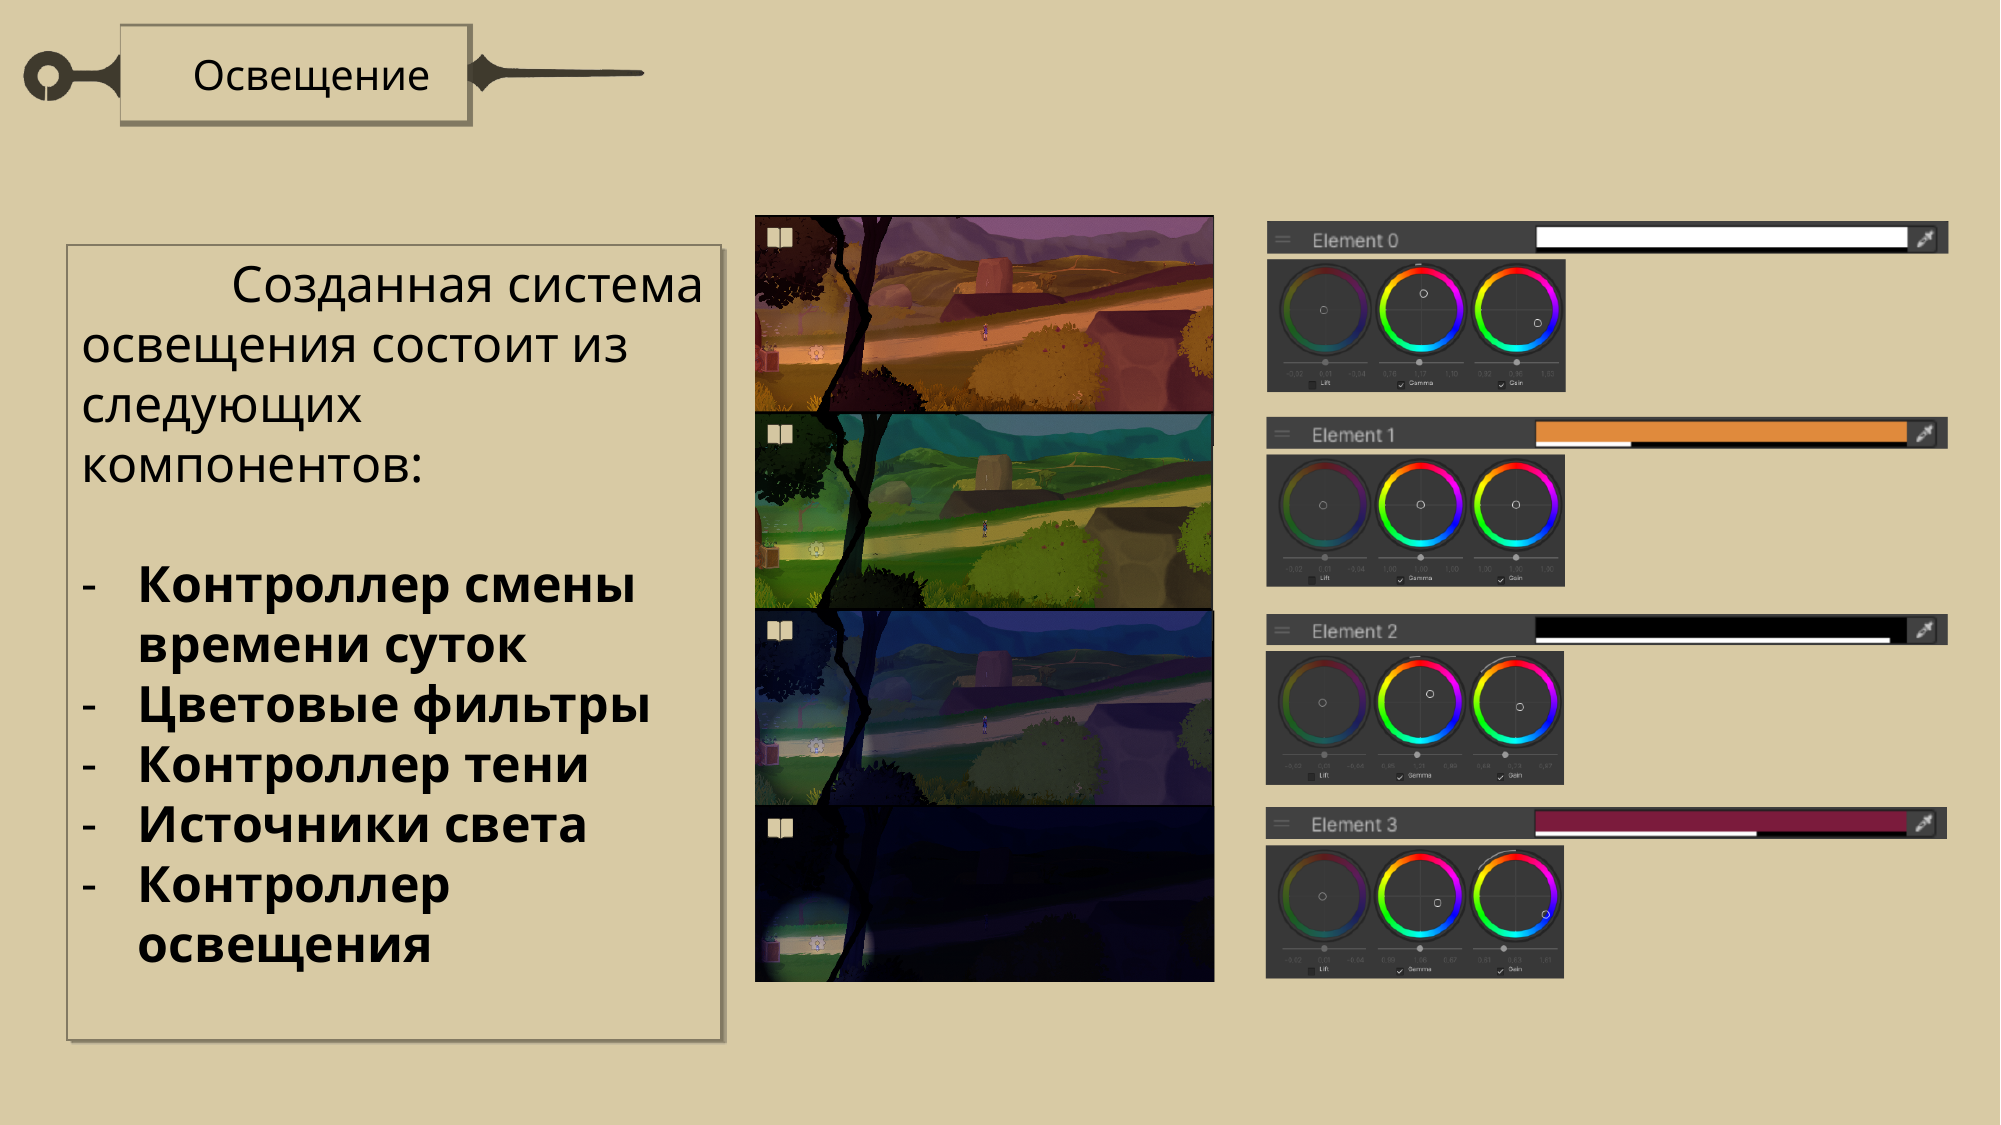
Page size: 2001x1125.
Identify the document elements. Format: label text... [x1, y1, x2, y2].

picture [0, 0, 663, 154]
picture [755, 215, 1988, 982]
text_box Созданная система освещения состоит из следующих компонентов: Контроллер смены времени суток Цветовые фильтры Контроллер тени Источники света Контроллер освещения [66, 244, 722, 1041]
